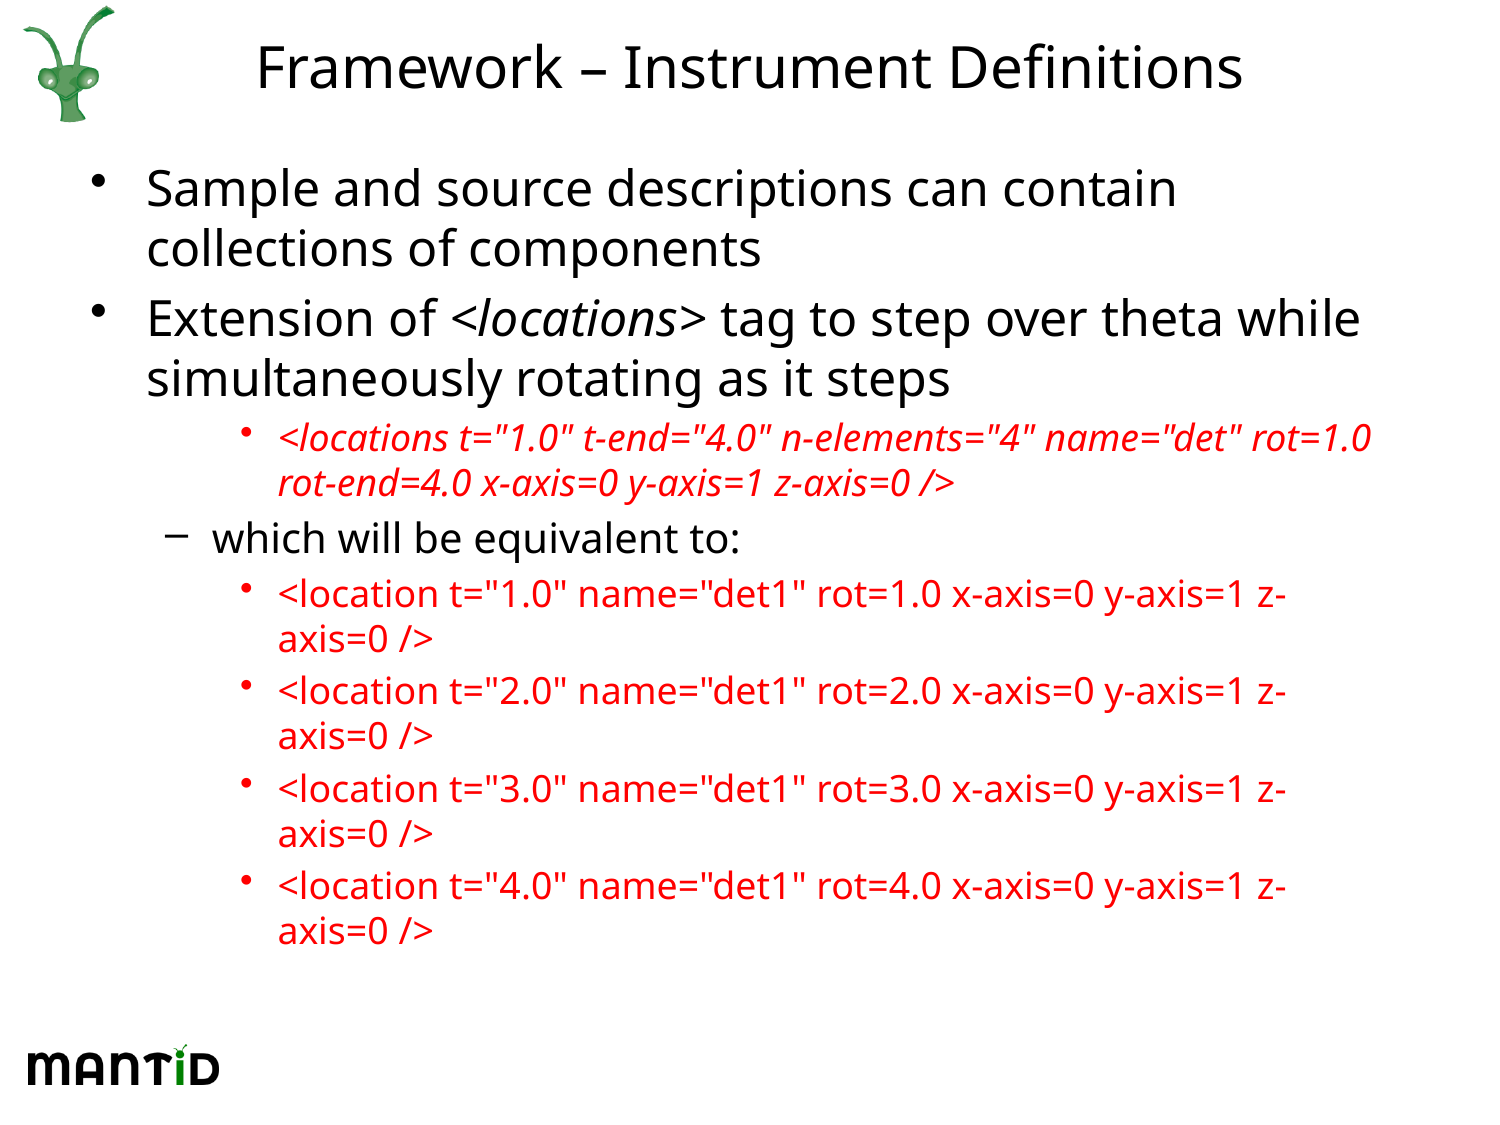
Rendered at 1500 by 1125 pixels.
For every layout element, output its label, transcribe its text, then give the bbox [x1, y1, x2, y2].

list Sample and source descriptions can contain collections of components Extension of <locations> tag to step over theta while simultaneously rotating as it steps <locations t="1.0" t-end="4.0" n-elements="4" name="det" rot=1.0 rot-end=4.0 x-axis=0 y-axis=1 z-axis=0 /> which will be equivalent to: <location t="1.0" name="det1" rot=1.0 x-axis=0 y-axis=1 z-axis=0 /> <location t="2.0" name="det1" rot=2.0 x-axis=0 y-axis=1 z-axis=0 /> <location t="3.0" name="det1" rot=3.0 x-axis=0 y-axis=1 z-axis=0 /> <location t="4.0" name="det1" rot=4.0 x-axis=0 y-axis=1 z-axis=0 /> [75, 149, 1425, 1059]
picture [0, 0, 75, 127]
title Framework – Instrument Definitions [75, 0, 1425, 149]
picture [28, 1044, 219, 1085]
